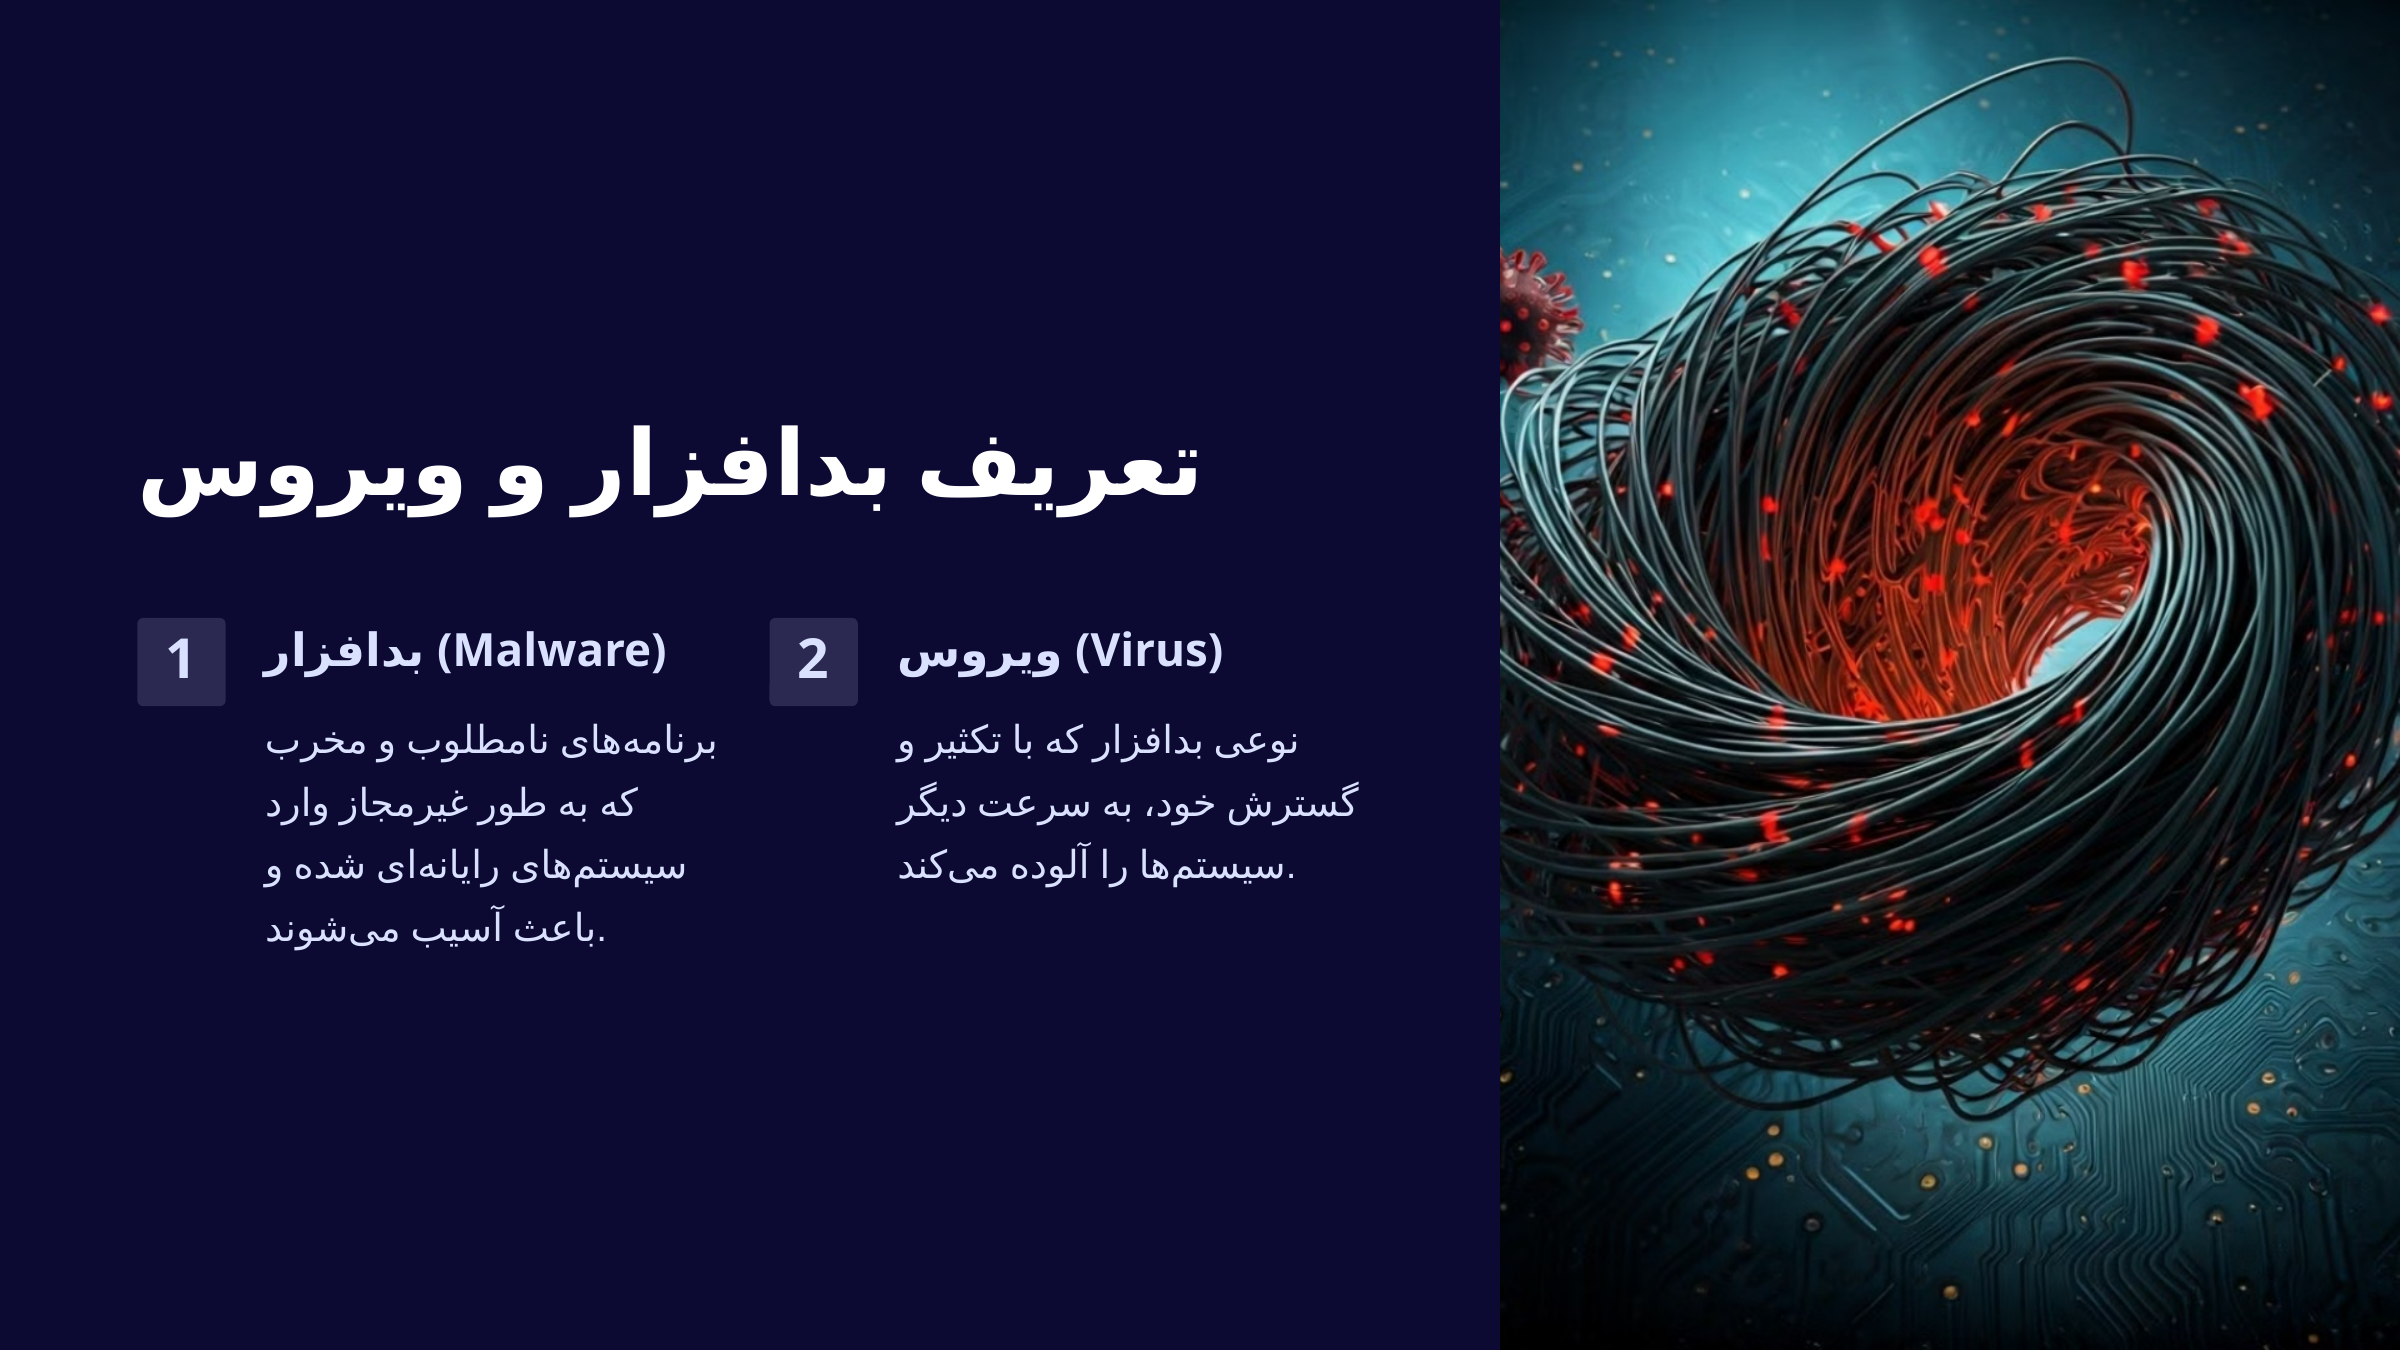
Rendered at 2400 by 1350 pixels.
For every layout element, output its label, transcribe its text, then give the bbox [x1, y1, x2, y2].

text_box [137, 617, 226, 707]
text_box تعریف بدافزار و ویروس [137, 399, 1062, 515]
text_box بدافزار (Malware) [265, 617, 727, 676]
text_box برنامه‌های نامطلوب و مخرب که به طور غیرمجاز وارد سیستم‌های رایانه‌ای شده و باعث آسیب می‌شوند. [264, 699, 731, 951]
text_box ویروس (Virus) [897, 617, 1360, 676]
picture [1499, 0, 2400, 1350]
text_box 1 [170, 634, 193, 690]
text_box [769, 617, 858, 707]
text_box نوعی بدافزار که با تکثیر و گسترش خود، به سرعت دیگر سیستم‌ها را آلوده می‌کند. [897, 699, 1363, 888]
text_box 2 [796, 634, 831, 690]
